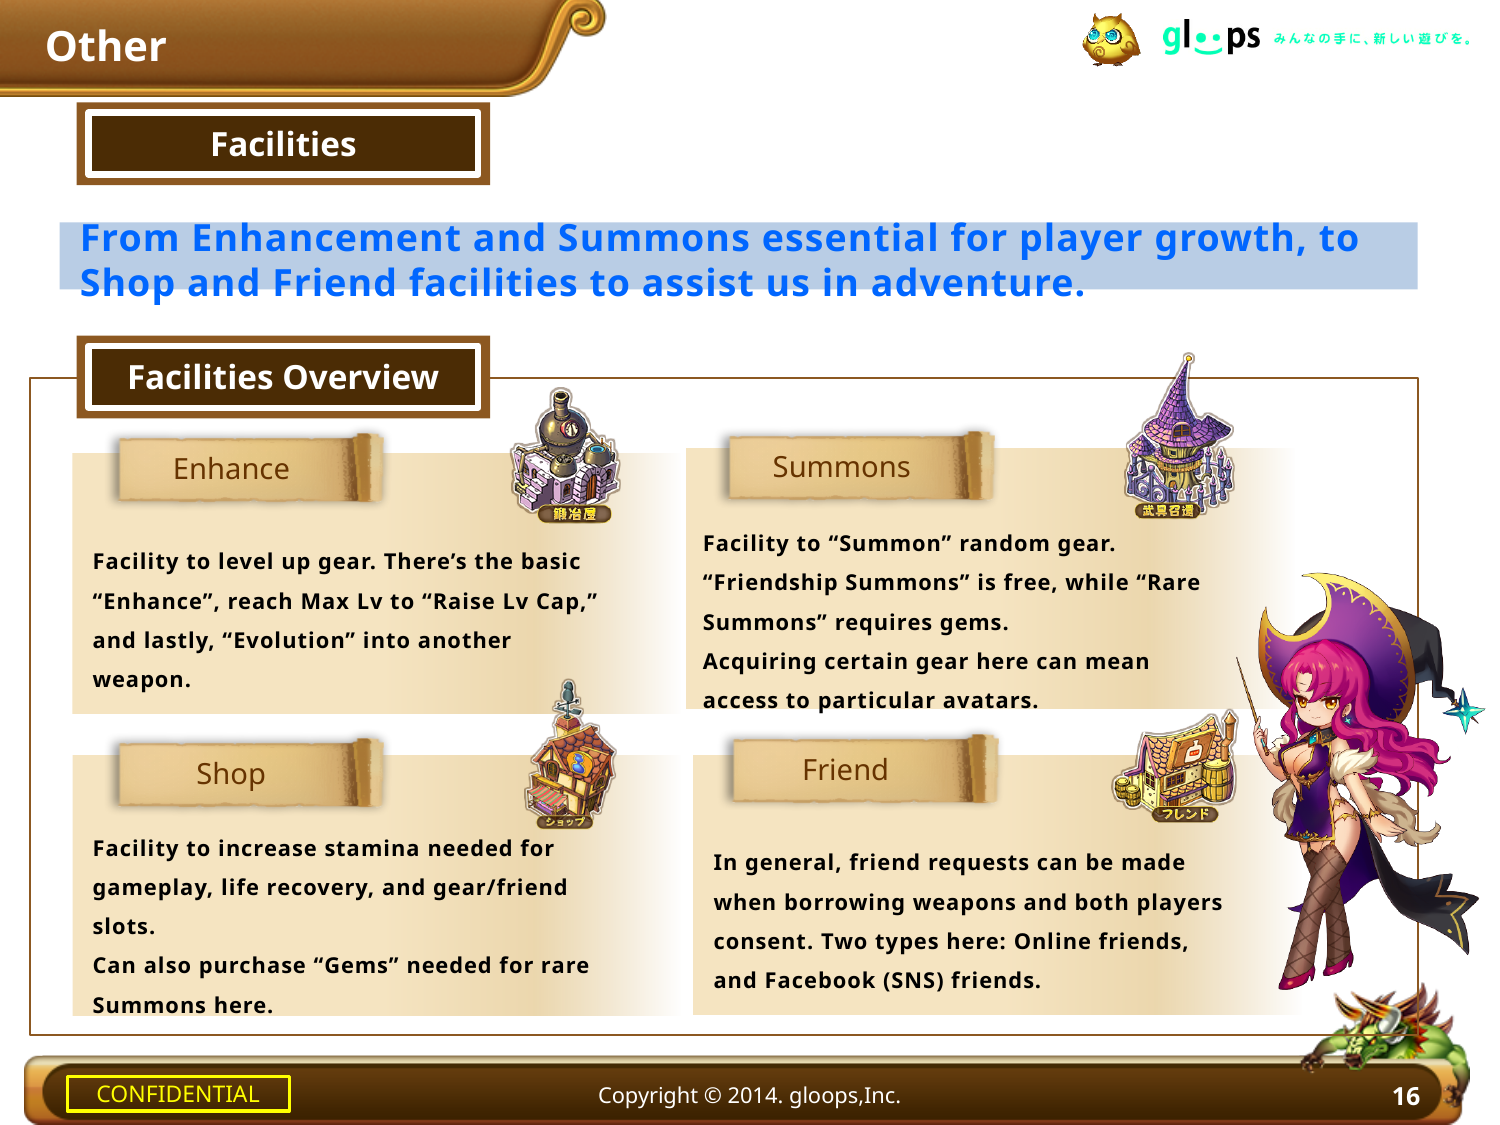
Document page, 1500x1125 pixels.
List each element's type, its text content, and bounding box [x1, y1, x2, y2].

picture [509, 386, 622, 524]
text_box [72, 420, 682, 716]
text_box Facilities [86, 110, 480, 176]
slide_number 16 [1144, 1073, 1436, 1125]
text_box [685, 415, 1296, 711]
picture [524, 678, 617, 830]
picture [1163, 19, 1469, 55]
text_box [70, 738, 385, 811]
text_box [685, 734, 999, 807]
footer Copyright © 2014. gloops,Inc. [512, 1074, 988, 1125]
title Other [30, 12, 513, 84]
text_box [28, 376, 1420, 1037]
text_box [692, 722, 1146, 1017]
picture [1068, 0, 1157, 80]
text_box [72, 722, 683, 1017]
text_box From Enhancement and Summons essential for player growth, to Shop and Friend facilities to assist us in adventure. [64, 206, 1418, 312]
text_box [57, 220, 64, 291]
text_box [75, 100, 492, 187]
text_box Facilities Overview [86, 344, 480, 410]
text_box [70, 433, 385, 506]
picture [24, 538, 1500, 1125]
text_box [681, 431, 995, 504]
picture [0, 0, 607, 97]
picture [1124, 352, 1235, 521]
text_box [75, 334, 492, 419]
